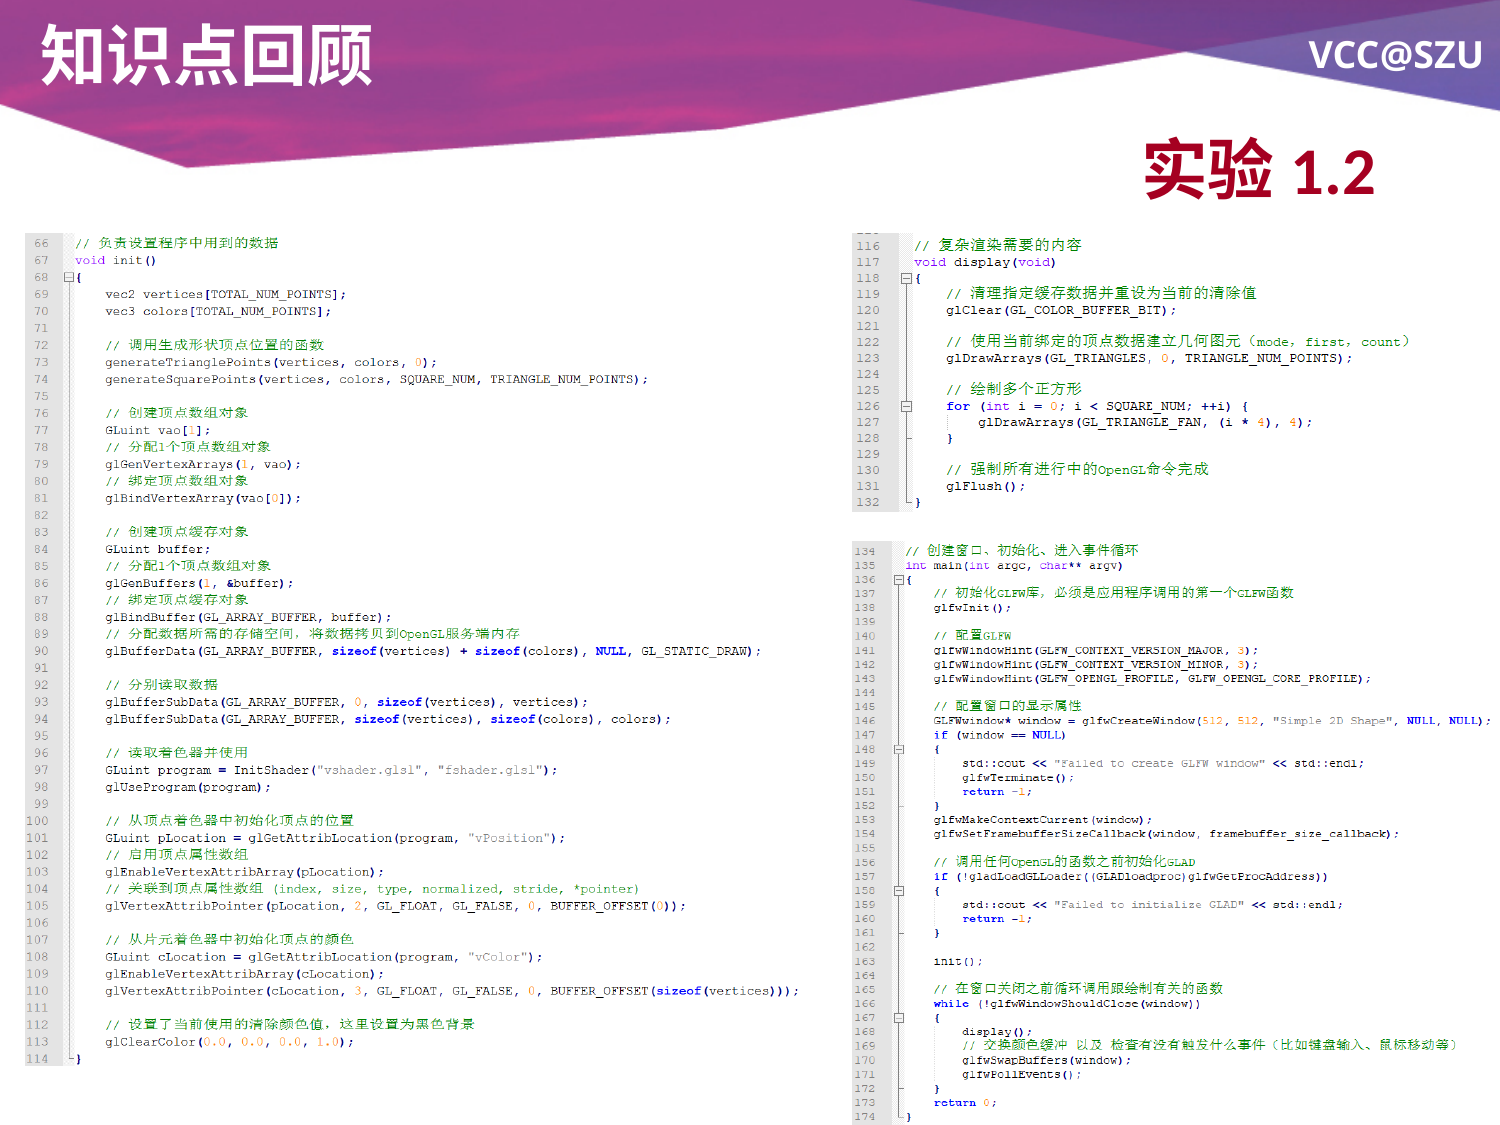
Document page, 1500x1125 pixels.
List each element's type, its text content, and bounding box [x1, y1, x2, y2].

text_box 实验1.2 [1126, 120, 1391, 215]
picture [0, 0, 1500, 1125]
title 知识点回顾 [25, 15, 1320, 104]
